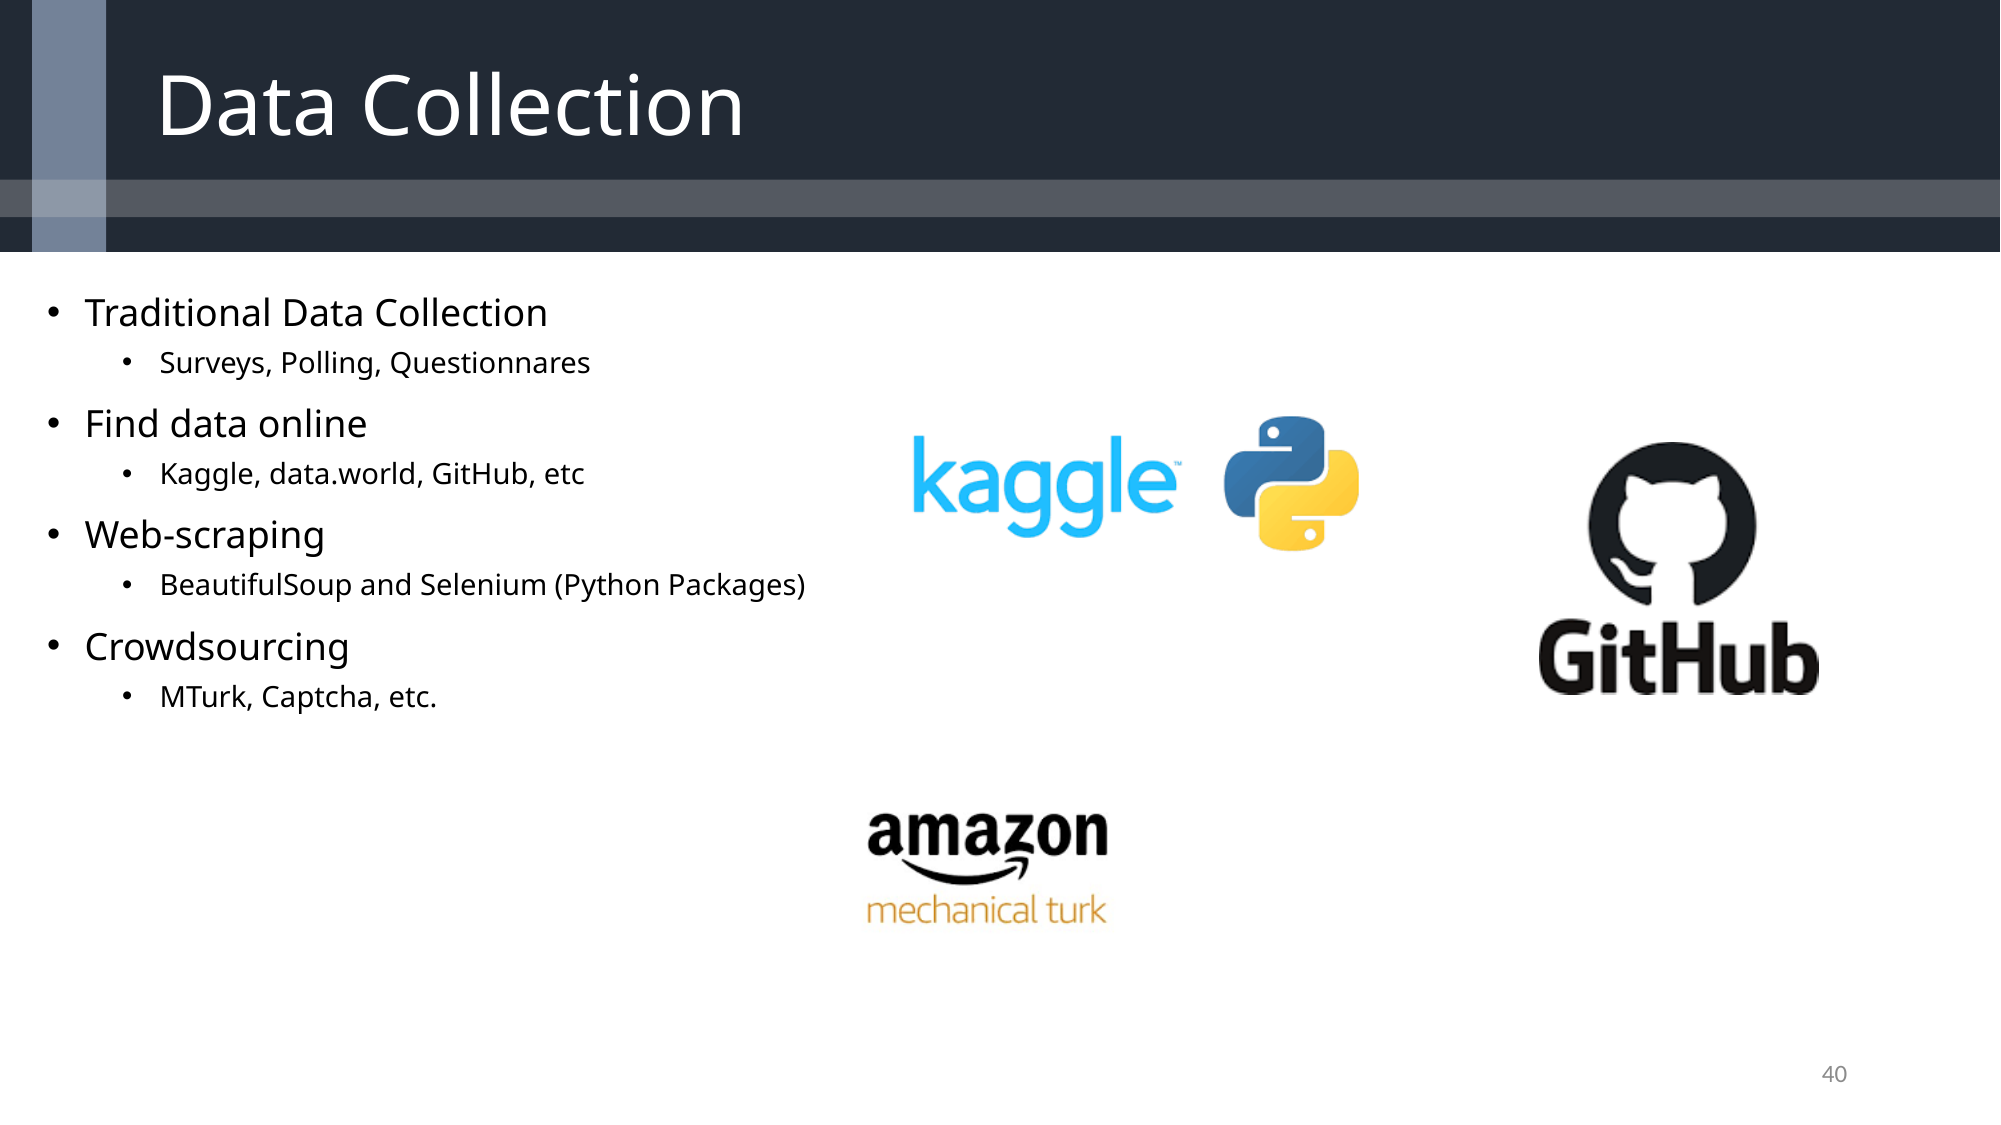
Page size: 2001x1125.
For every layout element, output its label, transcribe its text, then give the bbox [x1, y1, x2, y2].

text_box [31, 0, 107, 178]
title Data Collection [140, 29, 1928, 178]
text_box [107, 218, 2000, 253]
text_box [0, 218, 31, 253]
list Traditional Data Collection Surveys, Polling, Questionnares Find data online Kaggle, data.world, GitHub, etc Web-scraping BeautifulSoup and Selenium (Python Packages) Crowdsourcing MTurk, Captcha, etc. [32, 281, 1977, 1073]
text_box [107, 0, 2000, 178]
text_box [0, 0, 31, 178]
text_box [31, 218, 107, 253]
picture [1539, 442, 1819, 695]
picture [886, 401, 1382, 569]
picture [838, 717, 1138, 1016]
text_box [0, 178, 2000, 218]
slide_number 40 [1412, 1042, 1863, 1103]
